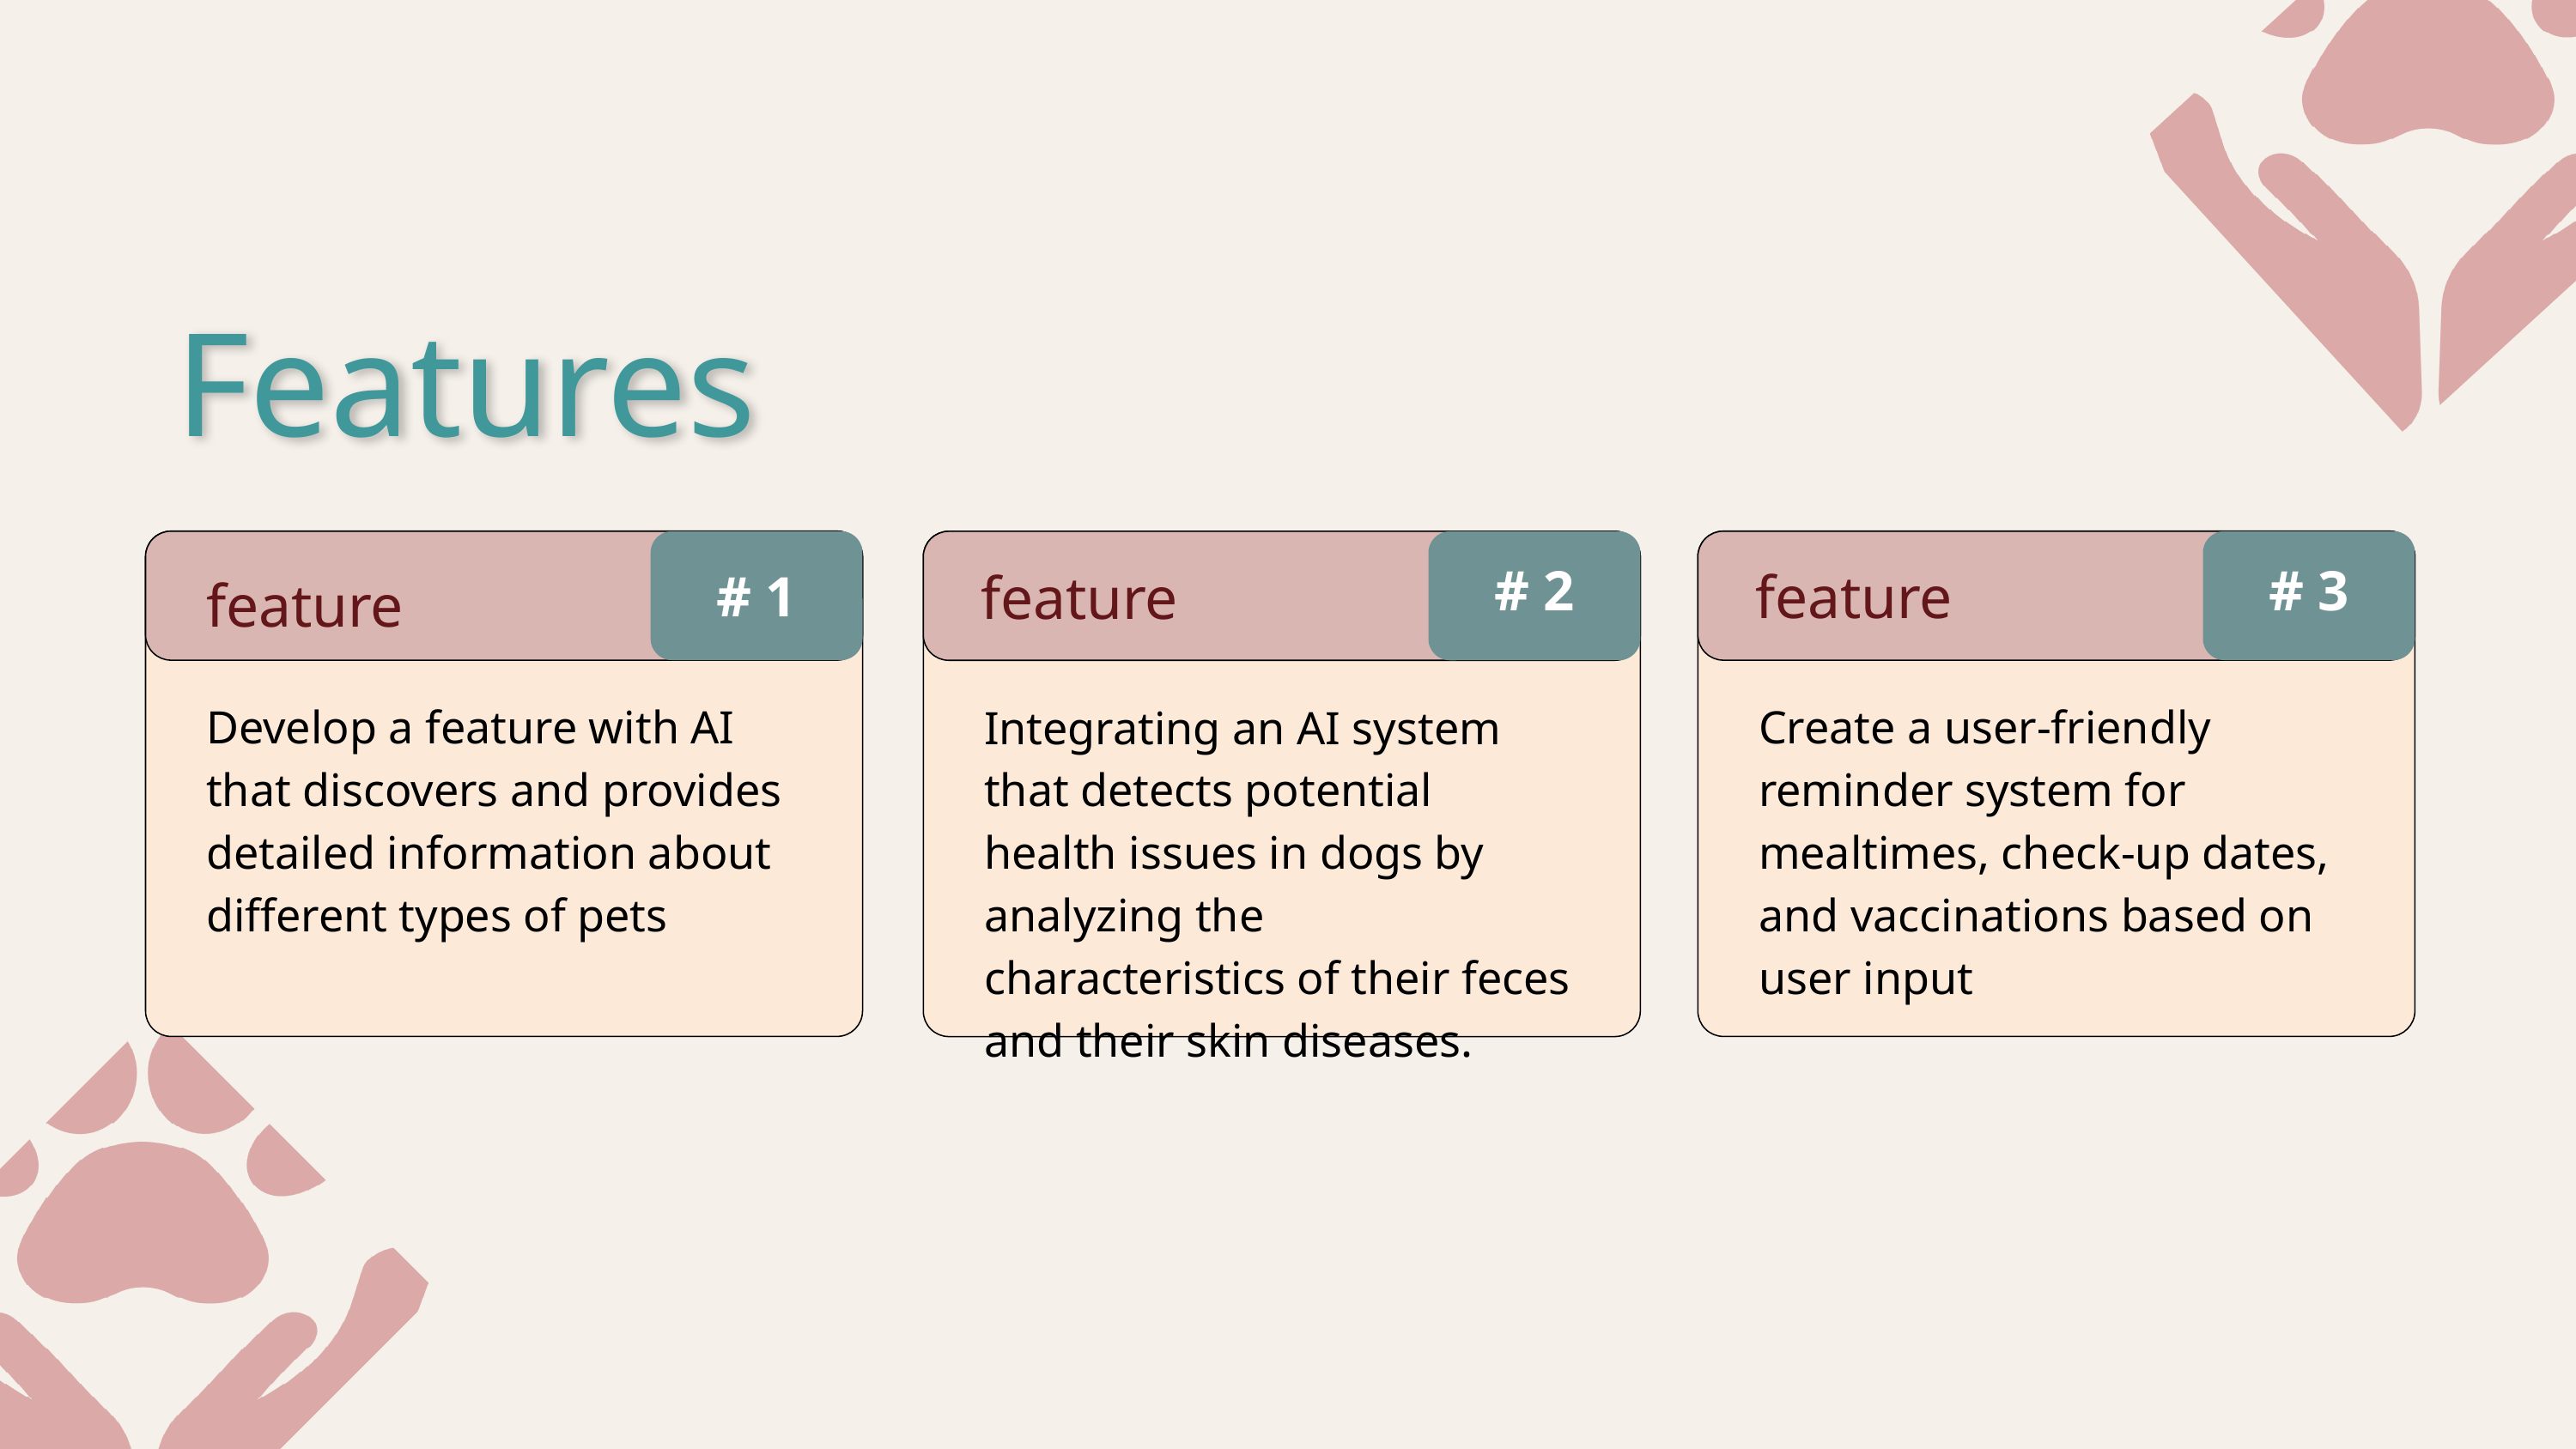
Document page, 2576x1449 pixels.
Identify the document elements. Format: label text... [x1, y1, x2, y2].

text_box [145, 530, 863, 1037]
text_box Features [175, 294, 2388, 466]
text_box [2138, 0, 2576, 436]
text_box [0, 1028, 438, 1449]
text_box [923, 530, 1641, 1037]
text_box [1698, 479, 2415, 1037]
